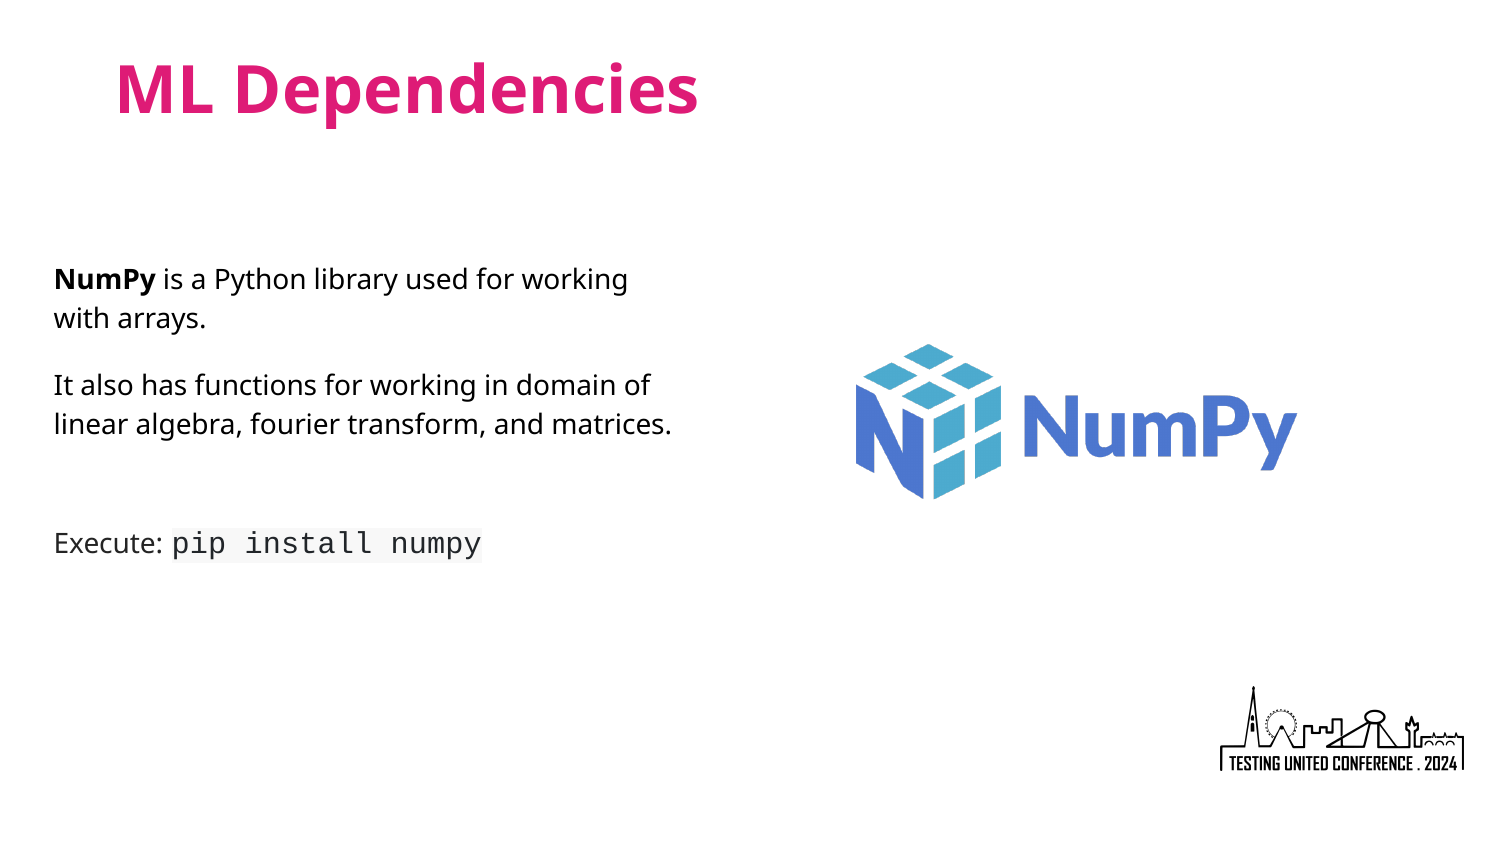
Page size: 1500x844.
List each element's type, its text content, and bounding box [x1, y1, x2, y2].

text_box NumPy is a Python library used for working with arrays. It also has functions for working in domain of linear algebra, fourier transform, and matrices. Execute: pip install numpy [38, 241, 695, 802]
picture [824, 308, 1328, 536]
title ML Dependencies [99, 32, 1328, 199]
picture [1220, 686, 1464, 771]
